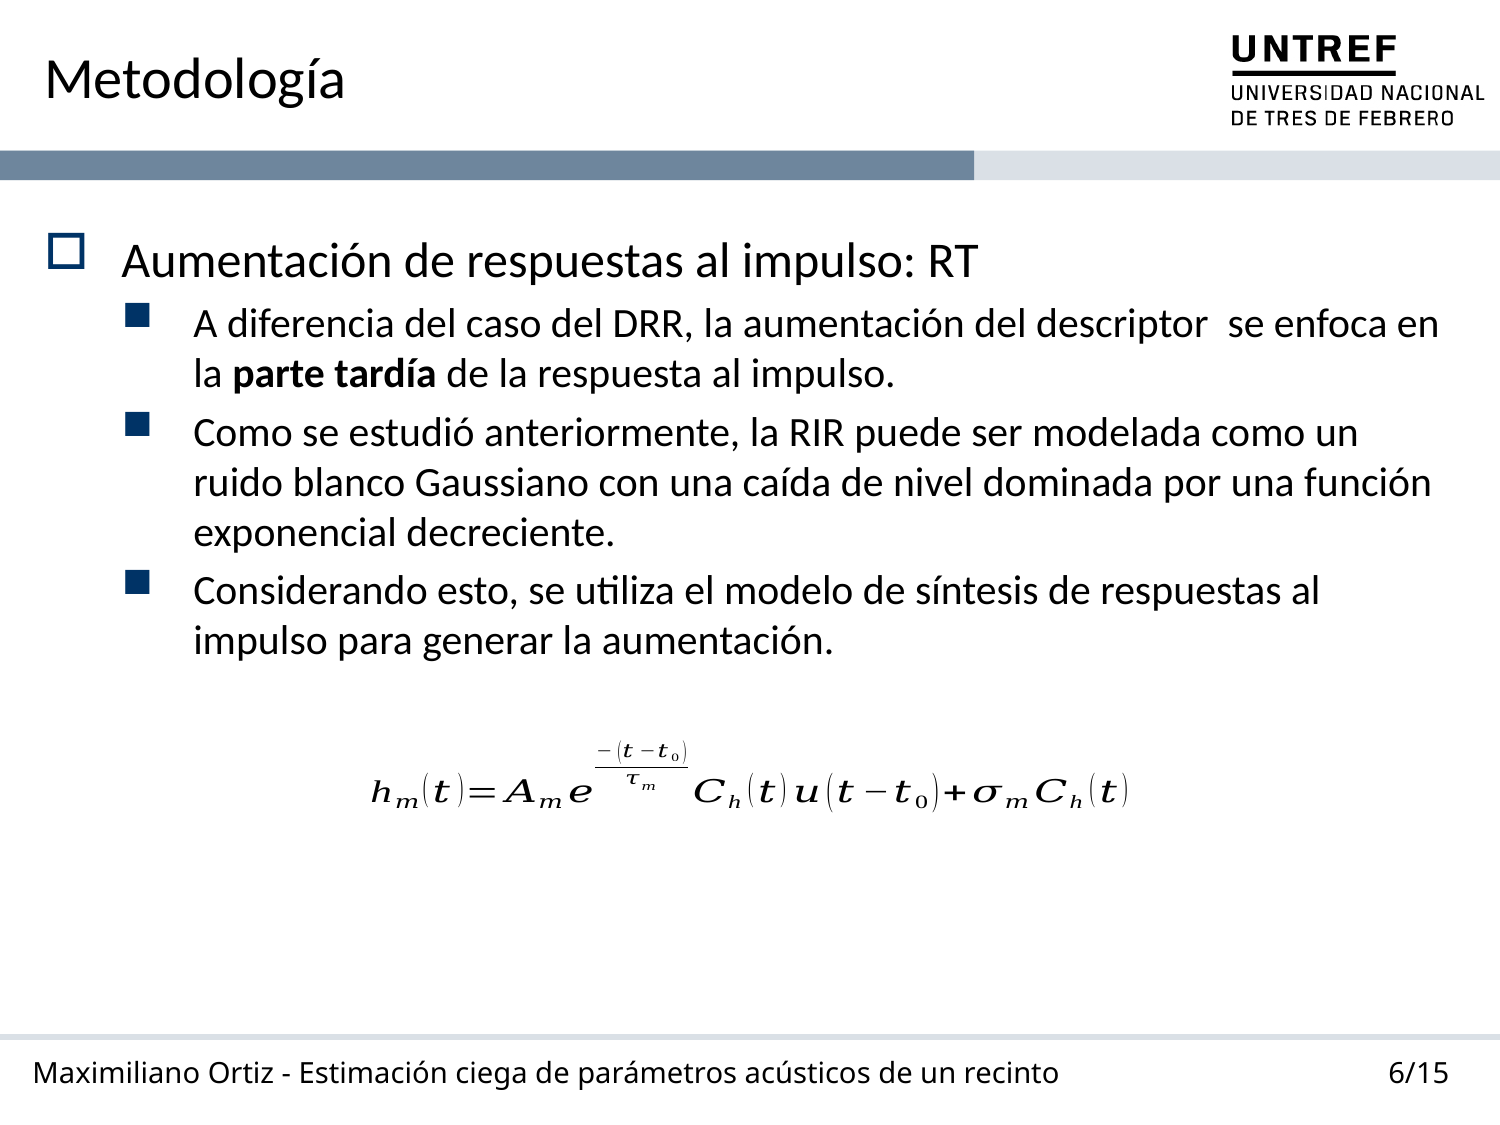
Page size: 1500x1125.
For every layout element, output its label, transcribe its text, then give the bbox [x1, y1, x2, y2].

title Metodología [29, 14, 1211, 136]
text_box Maximiliano Ortiz - Estimación ciega de parámetros acústicos de un recinto [17, 1046, 1187, 1111]
text_box [725, 537, 775, 588]
text_box 6/15 [1187, 1046, 1465, 1111]
picture [1224, 31, 1495, 132]
